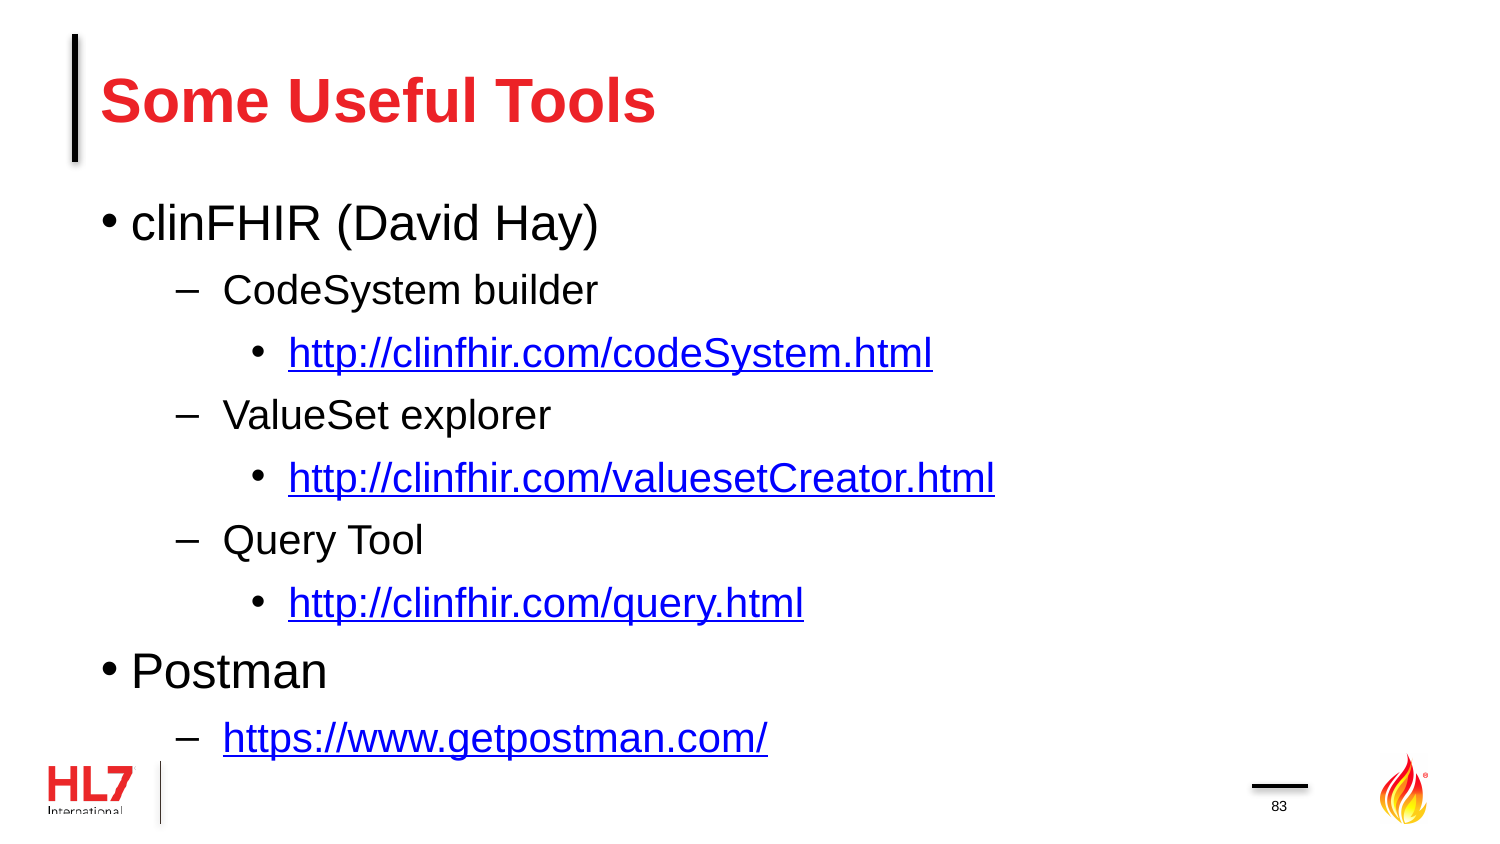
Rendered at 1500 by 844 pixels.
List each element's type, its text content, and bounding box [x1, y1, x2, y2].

slide_number 83 [1257, 788, 1302, 815]
list clinFHIR (David Hay) CodeSystem builder http://clinfhir.com/codeSystem.html ValueSet explorer http://clinfhir.com/valuesetCreator.html Query Tool http://clinfhir.com/query.html Postman https://www.getpostman.com/ [100, 190, 1451, 671]
title Some Useful Tools [100, 33, 1451, 163]
picture [1380, 753, 1428, 824]
